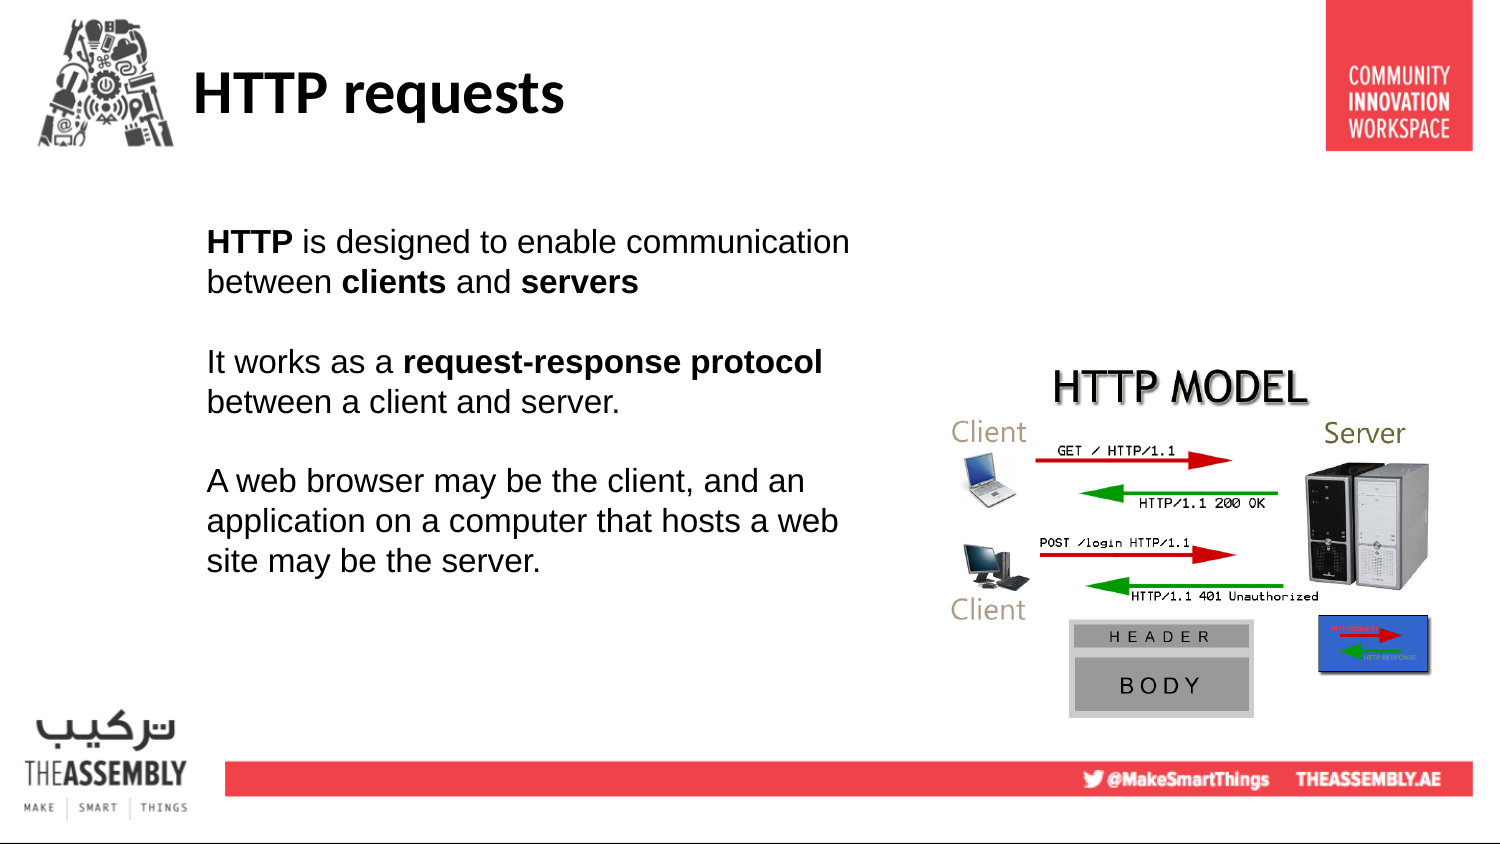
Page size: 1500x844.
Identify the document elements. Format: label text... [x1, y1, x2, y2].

picture [0, 0, 1500, 844]
text_box HTTP requests [178, 43, 846, 134]
text_box HTTP is designed to enable communication between clients and servers It works as a request-response protocol between a client and server. A web browser may be the client, and an application on a computer that hosts a web site may be the server. [191, 212, 906, 627]
